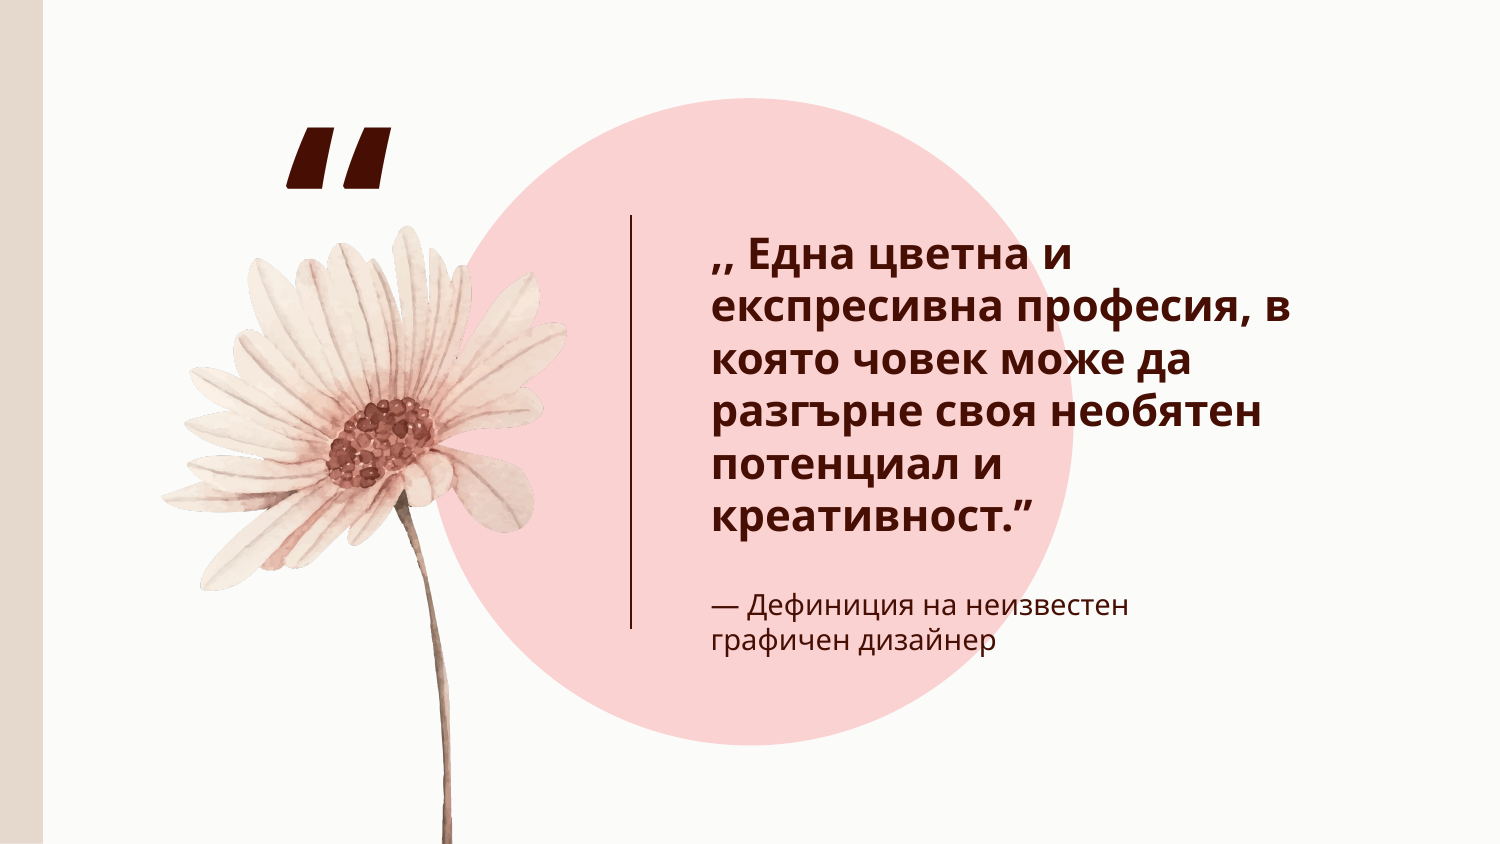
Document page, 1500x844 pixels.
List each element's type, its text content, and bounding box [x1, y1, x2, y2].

title ,, Една цветна и експресивна професия, в която човек може да разгърне своя необятен потенциал и креативност.’’ [695, 210, 1352, 549]
subtitle — Дефиниция на неизвестен графичен дизайнер [695, 571, 1267, 634]
text_box “ [268, 41, 414, 199]
